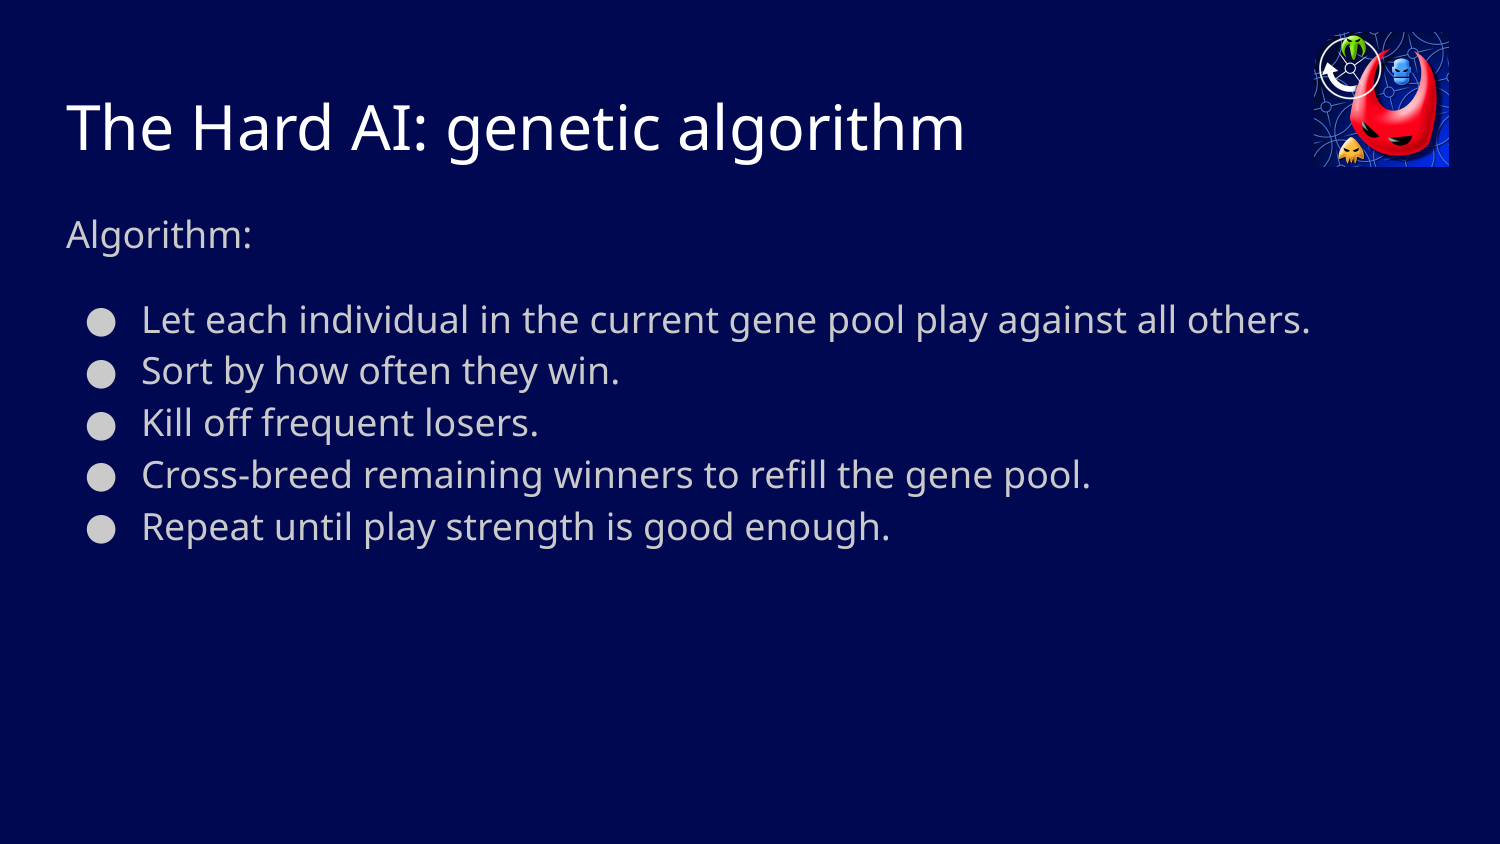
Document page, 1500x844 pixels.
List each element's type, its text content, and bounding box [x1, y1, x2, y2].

title The Hard AI: genetic algorithm [51, 72, 1449, 167]
list Algorithm: Let each individual in the current gene pool play against all others. Sort by how often they win. Kill off frequent losers. Cross-breed remaining winners to refill the gene pool. Repeat until play strength is good enough. [51, 189, 1449, 750]
picture [1314, 32, 1449, 72]
